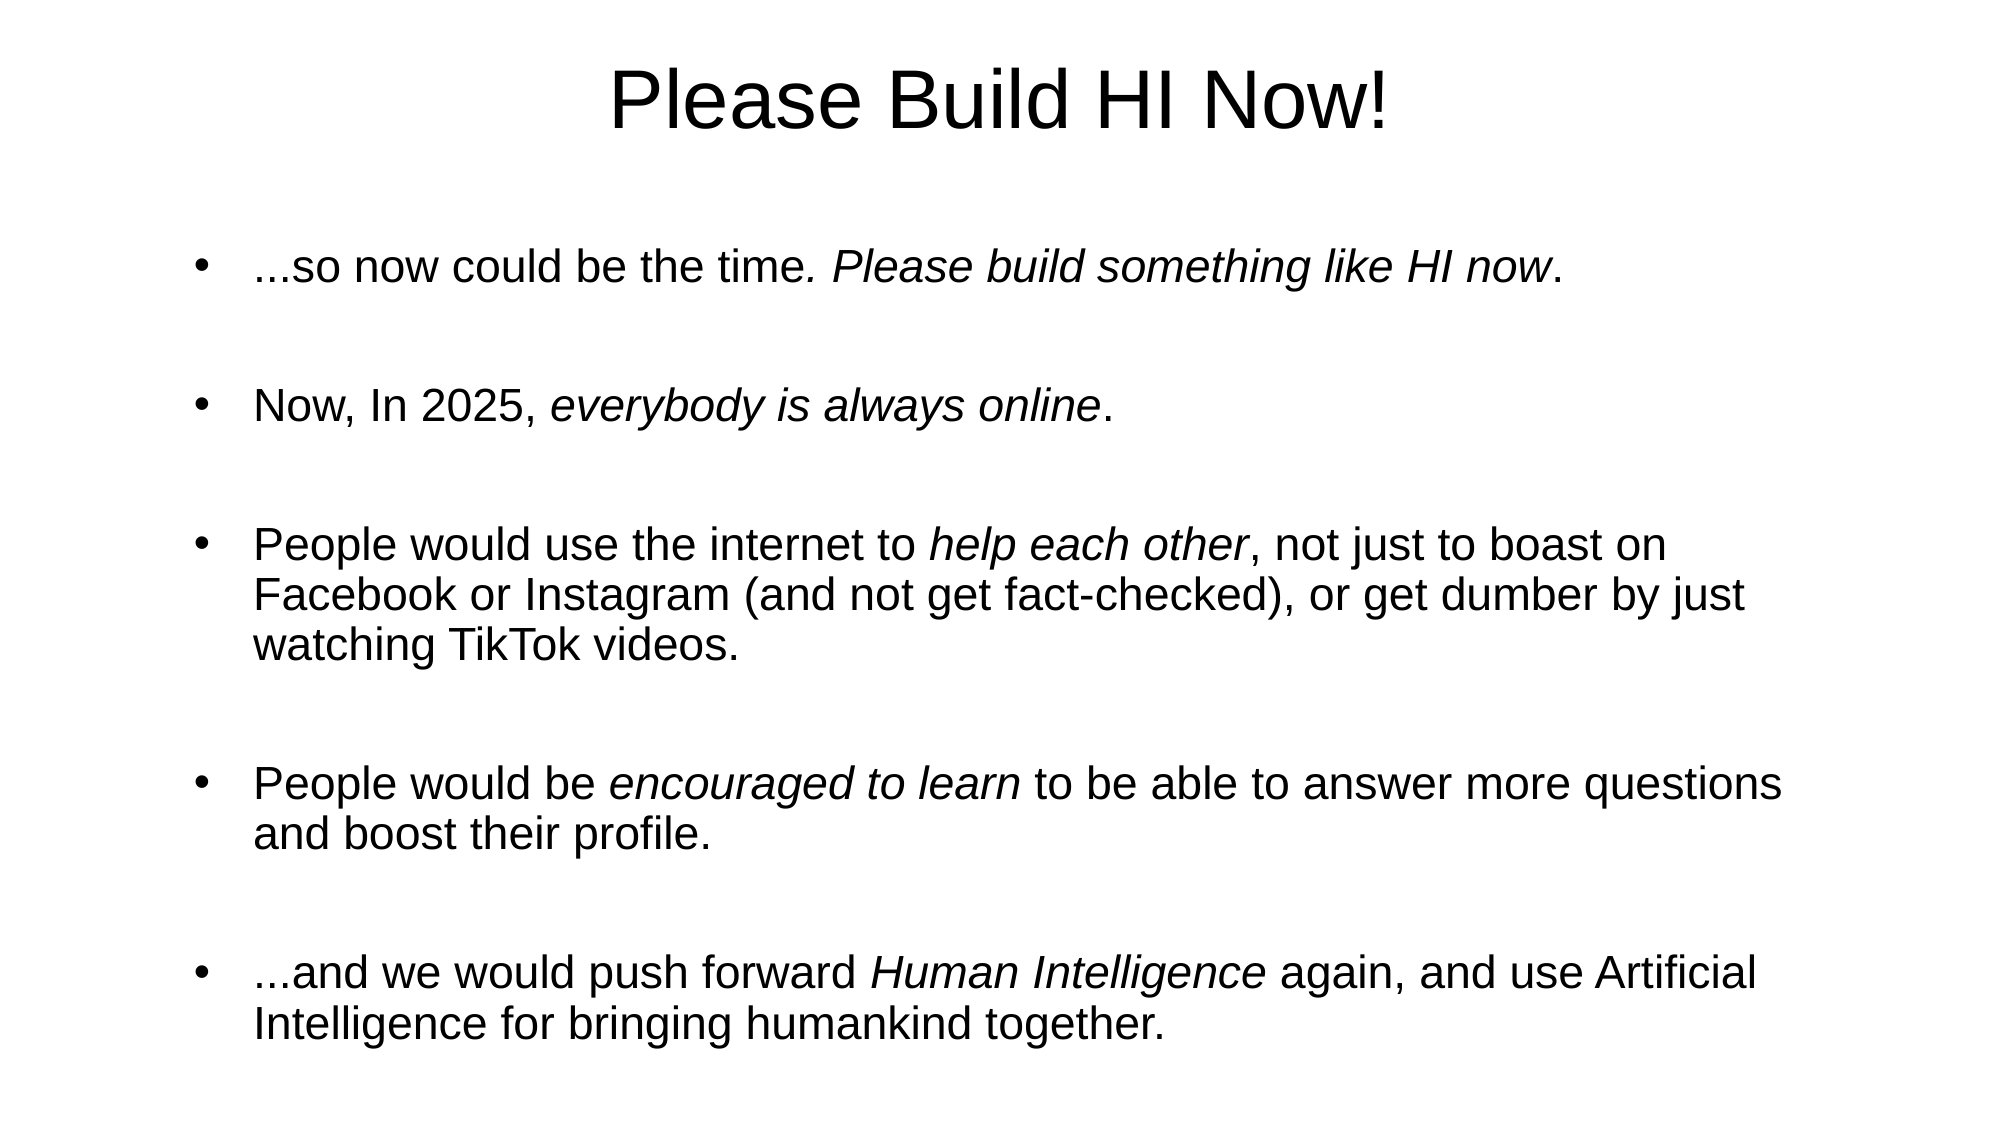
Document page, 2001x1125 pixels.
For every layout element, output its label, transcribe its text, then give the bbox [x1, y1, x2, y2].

subtitle ...so now could be the time. Please build something like HI now. Now, In 2025, everybody is always online. People would use the internet to help each other, not just to boast on Facebook or Instagram (and not get fact-checked), or get dumber by just watching TikTok videos. People would be encouraged to learn to be able to answer more questions and boost their profile. ...and we would push forward Human Intelligence again, and use Artificial Intelligence for bringing humankind together. [178, 234, 1822, 1061]
title Please Build HI Now! [95, 43, 1905, 154]
